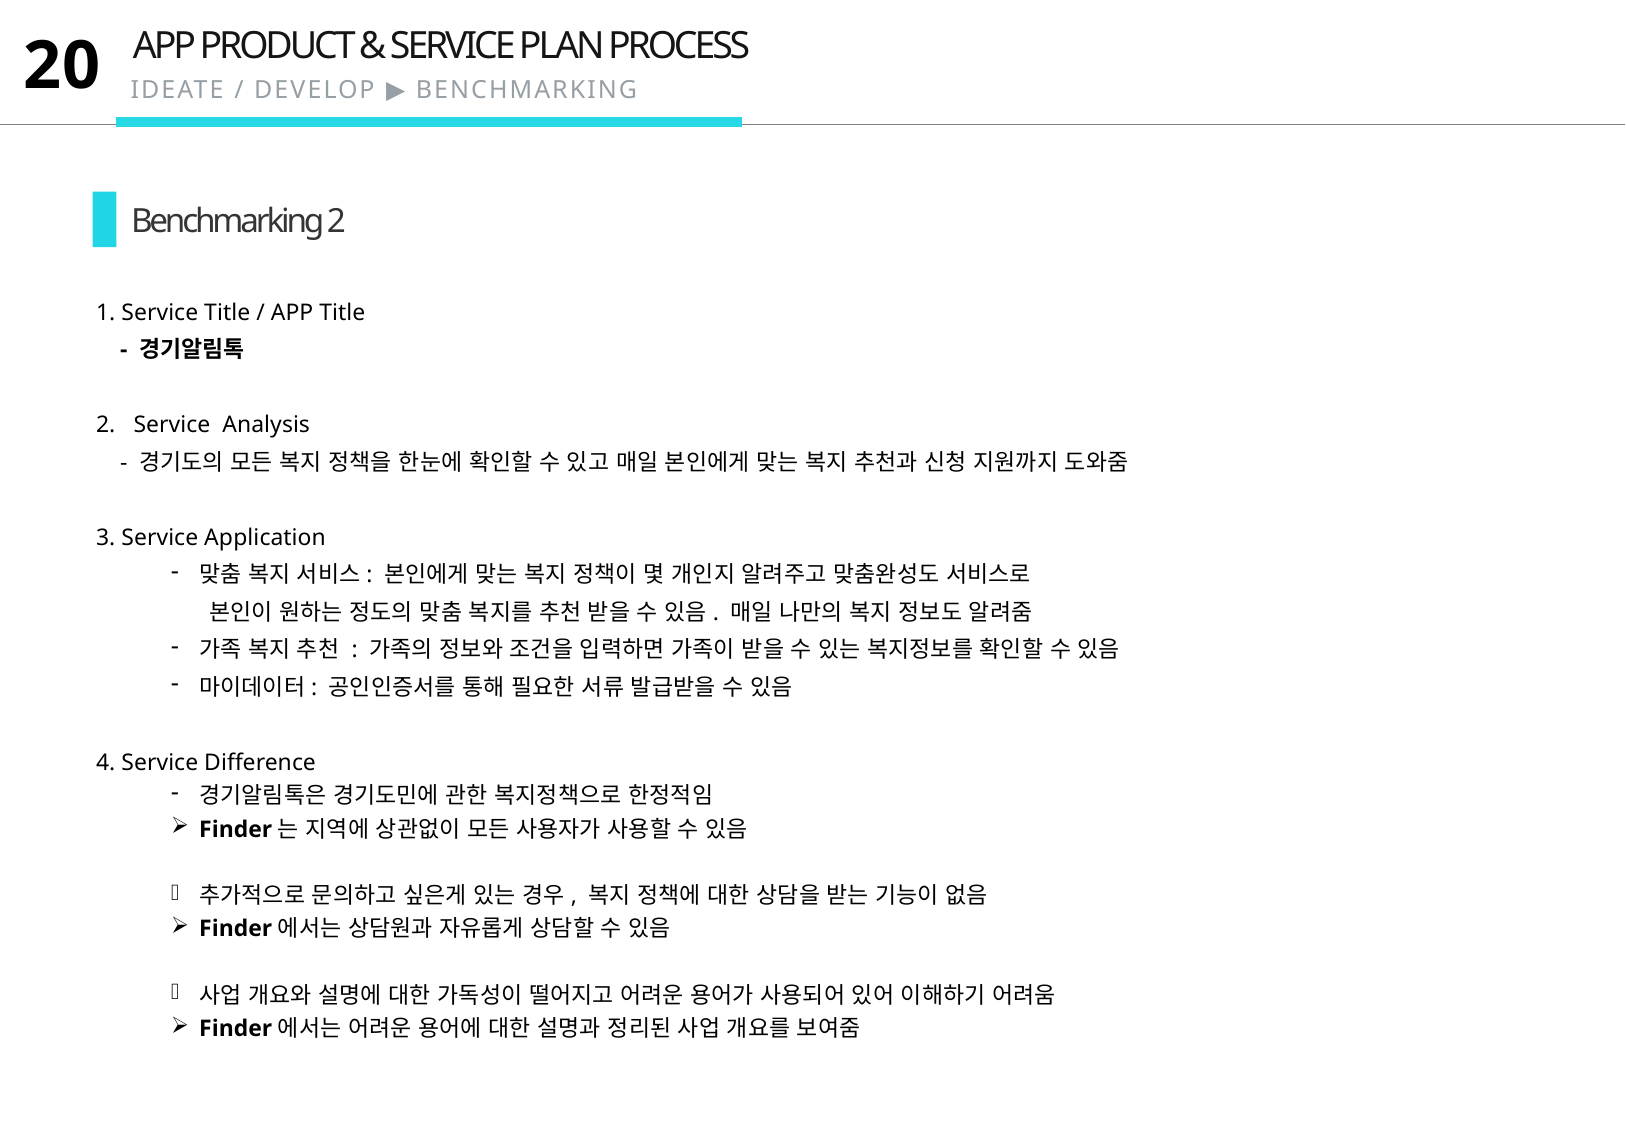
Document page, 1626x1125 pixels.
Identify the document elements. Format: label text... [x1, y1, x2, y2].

text_box 1. Service Title / APP Title - 경기알림톡 Service Analysis - 경기도의 모든 복지 정책을 한눈에 확인할 수 있고 매일 본인에게 맞는 복지 추천과 신청 지원까지 도와줌 3. Service Application 맞춤 복지 서비스: 본인에게 맞는 복지 정책이 몇 개인지 알려주고 맞춤완성도 서비스로 본인이 원하는 정도의 맞춤 복지를 추천 받을 수 있음. 매일 나만의 복지 정보도 알려줌 가족 복지 추천 : 가족의 정보와 조건을 입력하면 가족이 받을 수 있는 복지정보를 확인할 수 있음 마이데이터: 공인인증서를 통해 필요한 서류 발급받을 수 있음 4. Service Difference 경기알림톡은 경기도민에 관한 복지정책으로 한정적임 Finder는 지역에 상관없이 모든 사용자가 사용할 수 있음 추가적으로 문의하고 싶은게 있는 경우, 복지 정책에 대한 상담을 받는 기능이 없음 Finder에서는 상담원과 자유롭게 상담할 수 있음 사업 개요와 설명에 대한 가독성이 떨어지고 어려운 용어가 사용되어 있어 이해하기 어려움 Finder에서는 어려운 용어에 대한 설명과 정리된 사업 개요를 보여줌 [81, 280, 1625, 1125]
text_box Benchmarking 2 [117, 191, 546, 247]
text_box IDEATE / DEVELOP ▶ BENCHMARKING [115, 66, 653, 111]
text_box APP PRODUCT & SERVICE PLAN PROCESS [118, 13, 765, 74]
text_box 20 [0, 14, 125, 109]
text_box [92, 191, 117, 248]
